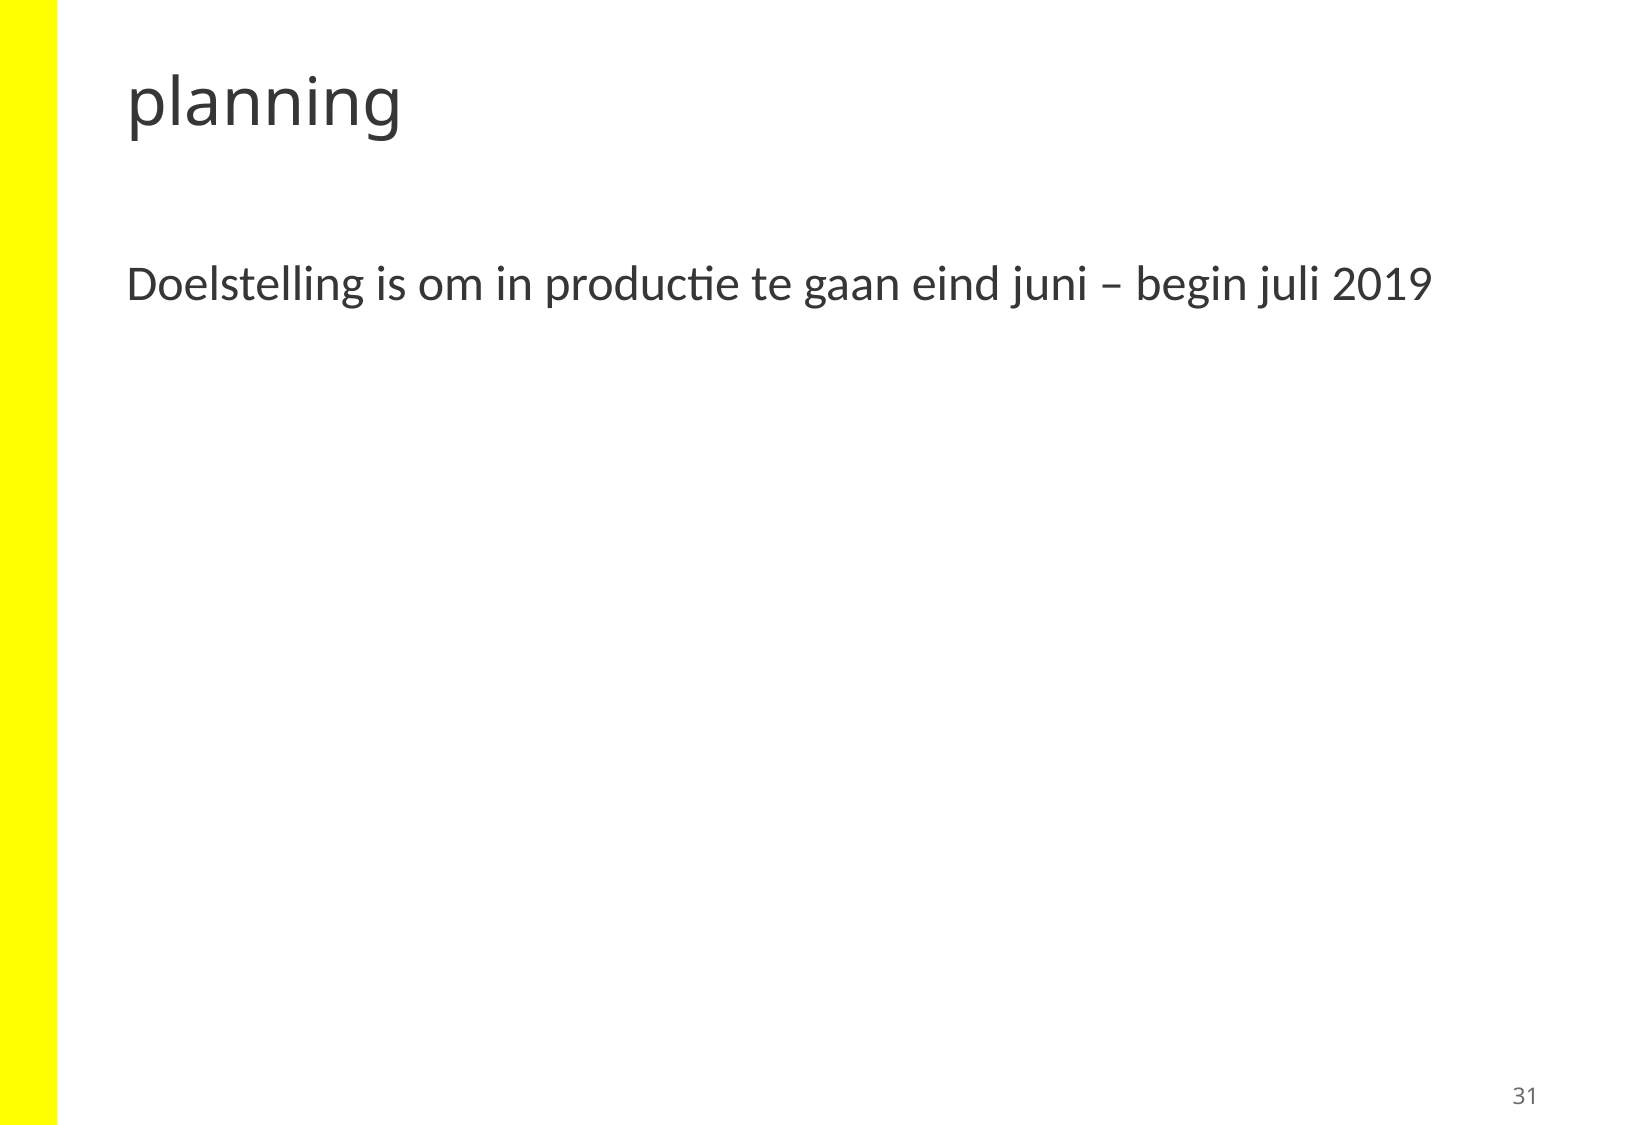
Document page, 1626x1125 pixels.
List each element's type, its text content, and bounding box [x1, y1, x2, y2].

title planning [111, 59, 1514, 222]
slide_number 31 [1424, 1075, 1548, 1120]
list Doelstelling is om in productie te gaan eind juni – begin juli 2019 [111, 243, 1514, 1063]
